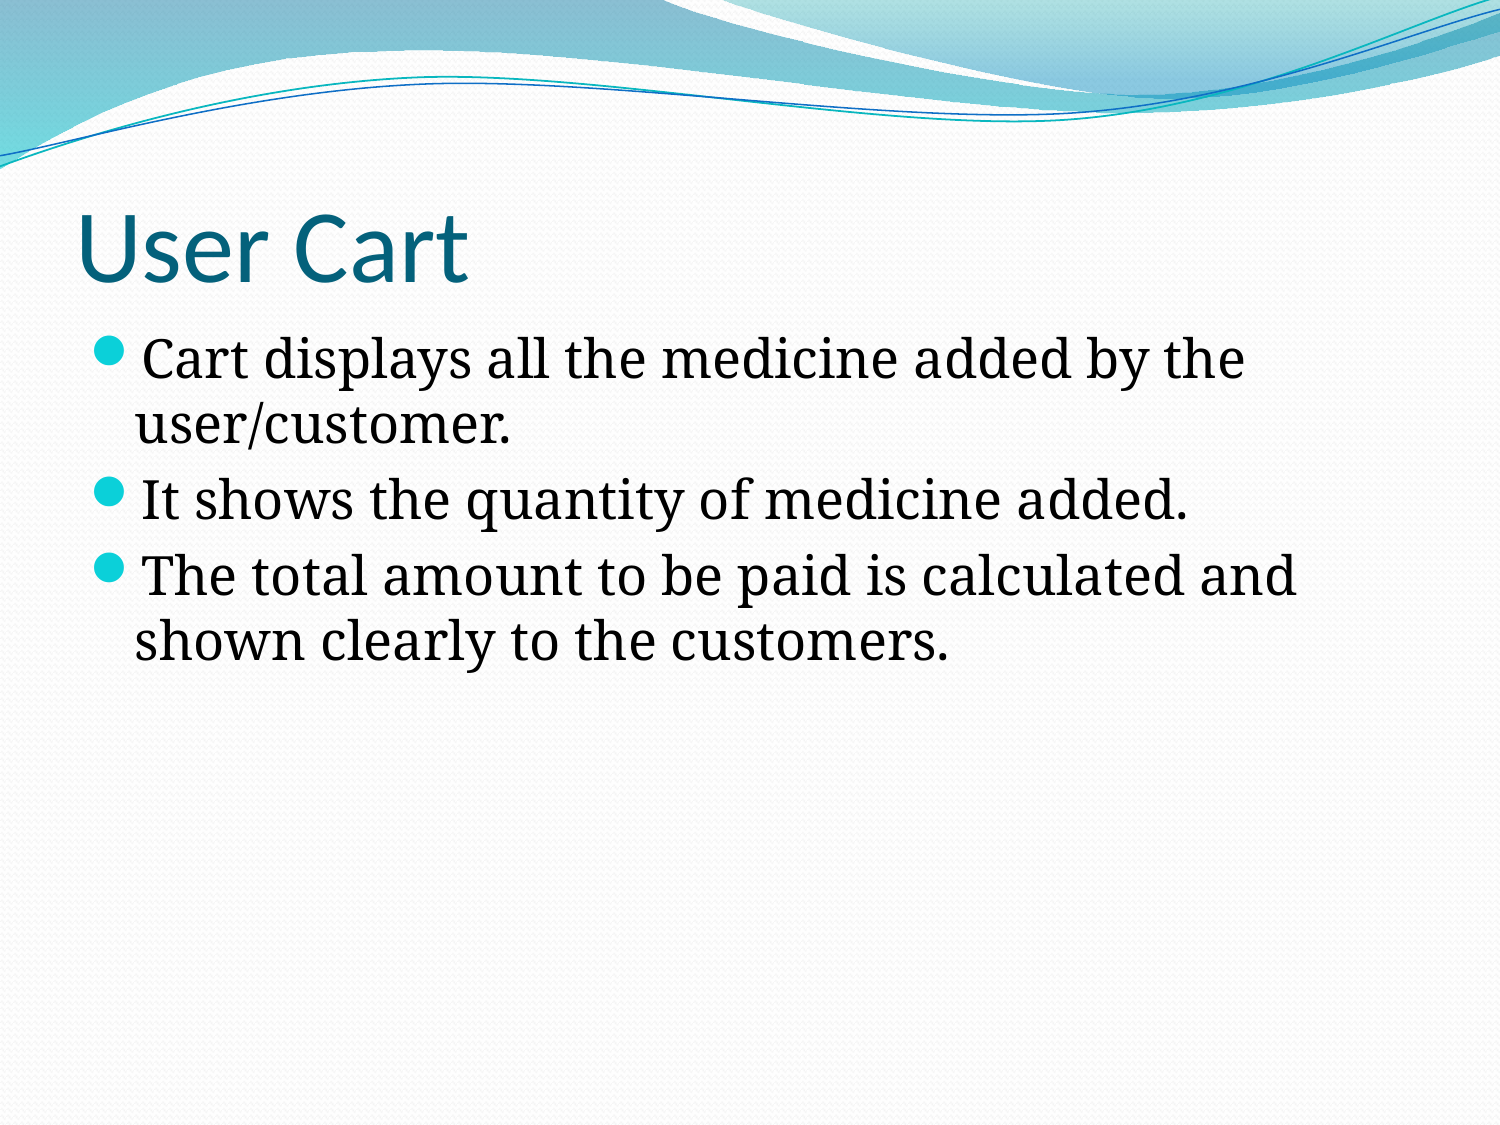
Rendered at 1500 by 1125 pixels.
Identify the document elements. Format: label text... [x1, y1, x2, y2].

title User Cart [75, 115, 1425, 303]
list Cart displays all the medicine added by the user/customer. It shows the quantity of medicine added. The total amount to be paid is calculated and shown clearly to the customers. [75, 317, 1425, 1038]
